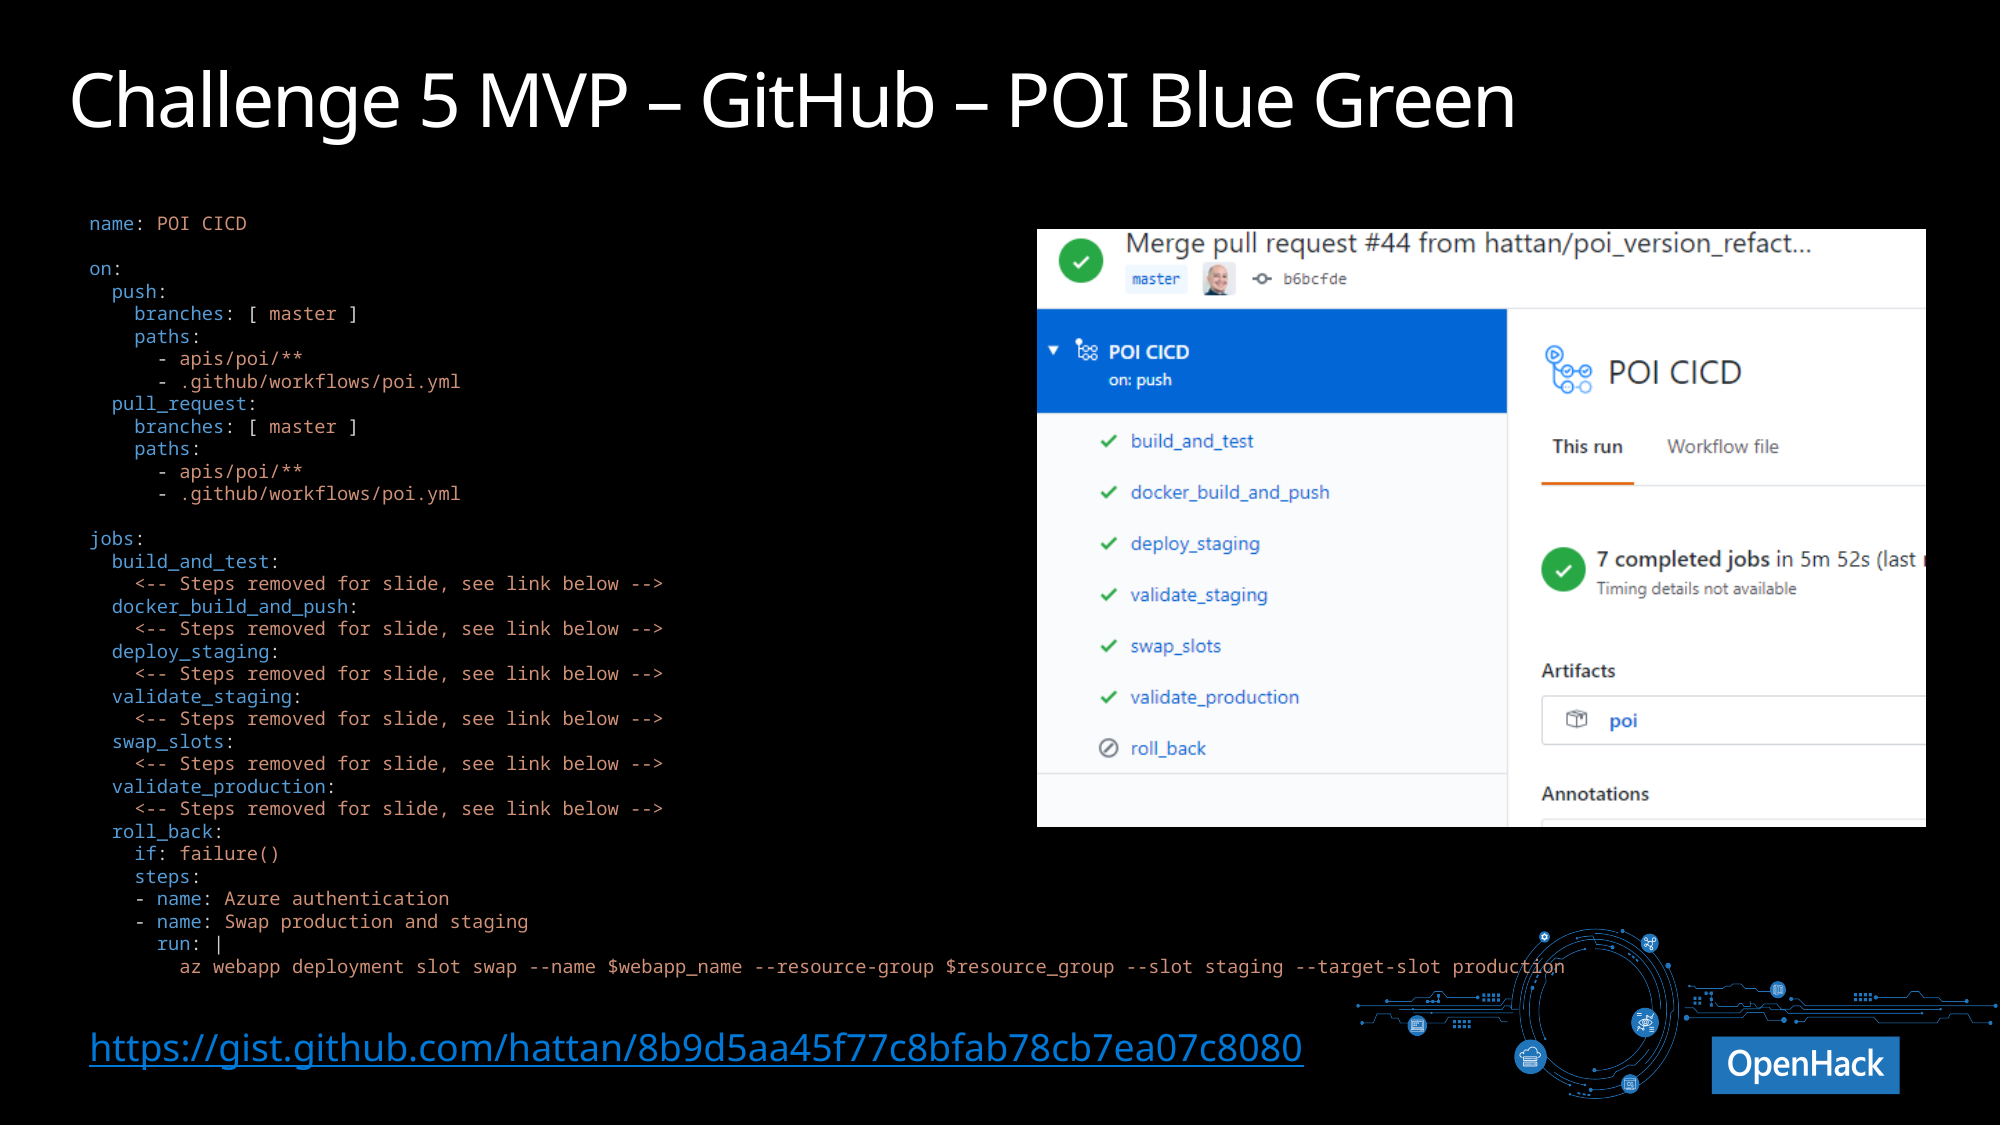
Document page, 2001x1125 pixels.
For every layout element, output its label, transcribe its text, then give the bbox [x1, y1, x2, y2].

title Challenge 5 MVP – GitHub – POI Blue Green [44, 47, 1957, 158]
text_box https://gist.github.com/hattan/8b9d5aa45f77c8bfab78cb7ea07c8080 [74, 1016, 1467, 1083]
picture [1037, 229, 1926, 827]
picture [1356, 917, 2000, 1099]
text_box name: POI CICD on: push: branches: [ master ] paths: - apis/poi/** - .github/workflows/poi.yml pull_request: branches: [ master ] paths: - apis/poi/** - .github/workflows/poi.yml jobs: build_and_test: <-- Steps removed for slide, see link below --> docker_build_and_push: <-- Steps removed for slide, see link below --> deploy_staging: <-- Steps removed for slide, see link below --> validate_staging: <-- Steps removed for slide, see link below --> swap_slots: <-- Steps removed for slide, see link below --> validate_production: <-- Steps removed for slide, see link below --> roll_back: if: failure() steps: - name: Azure authentication - name: Swap production and staging run: | az webapp deployment slot swap --name $webapp_name --resource-group $resource_group --slot staging --target-slot production [74, 182, 1918, 985]
